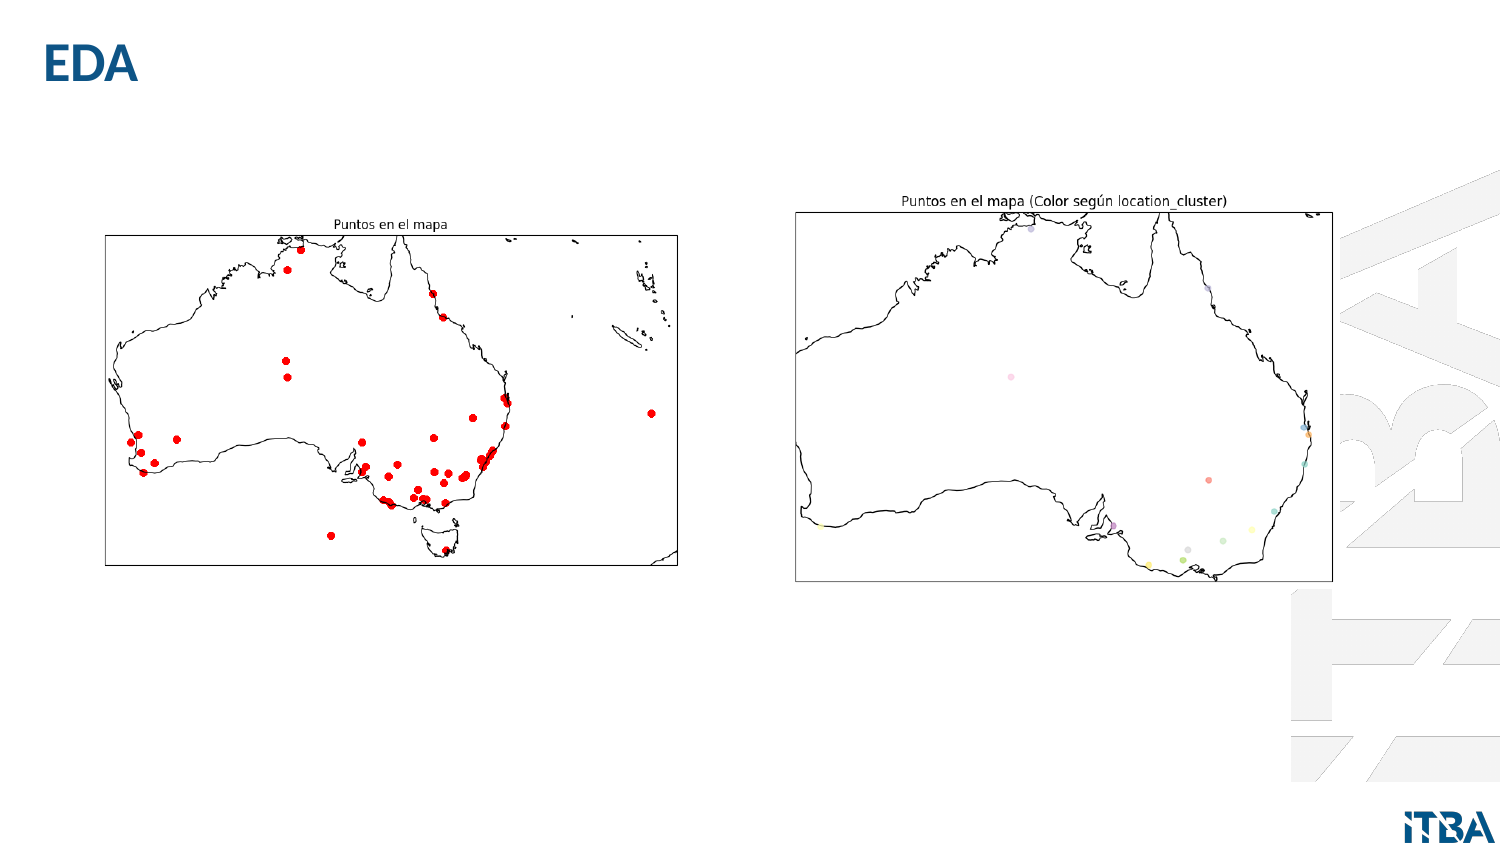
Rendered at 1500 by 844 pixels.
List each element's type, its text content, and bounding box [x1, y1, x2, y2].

picture [1399, 810, 1500, 844]
picture [96, 210, 684, 572]
text_box EDA [29, 5, 617, 99]
picture [787, 169, 1500, 782]
